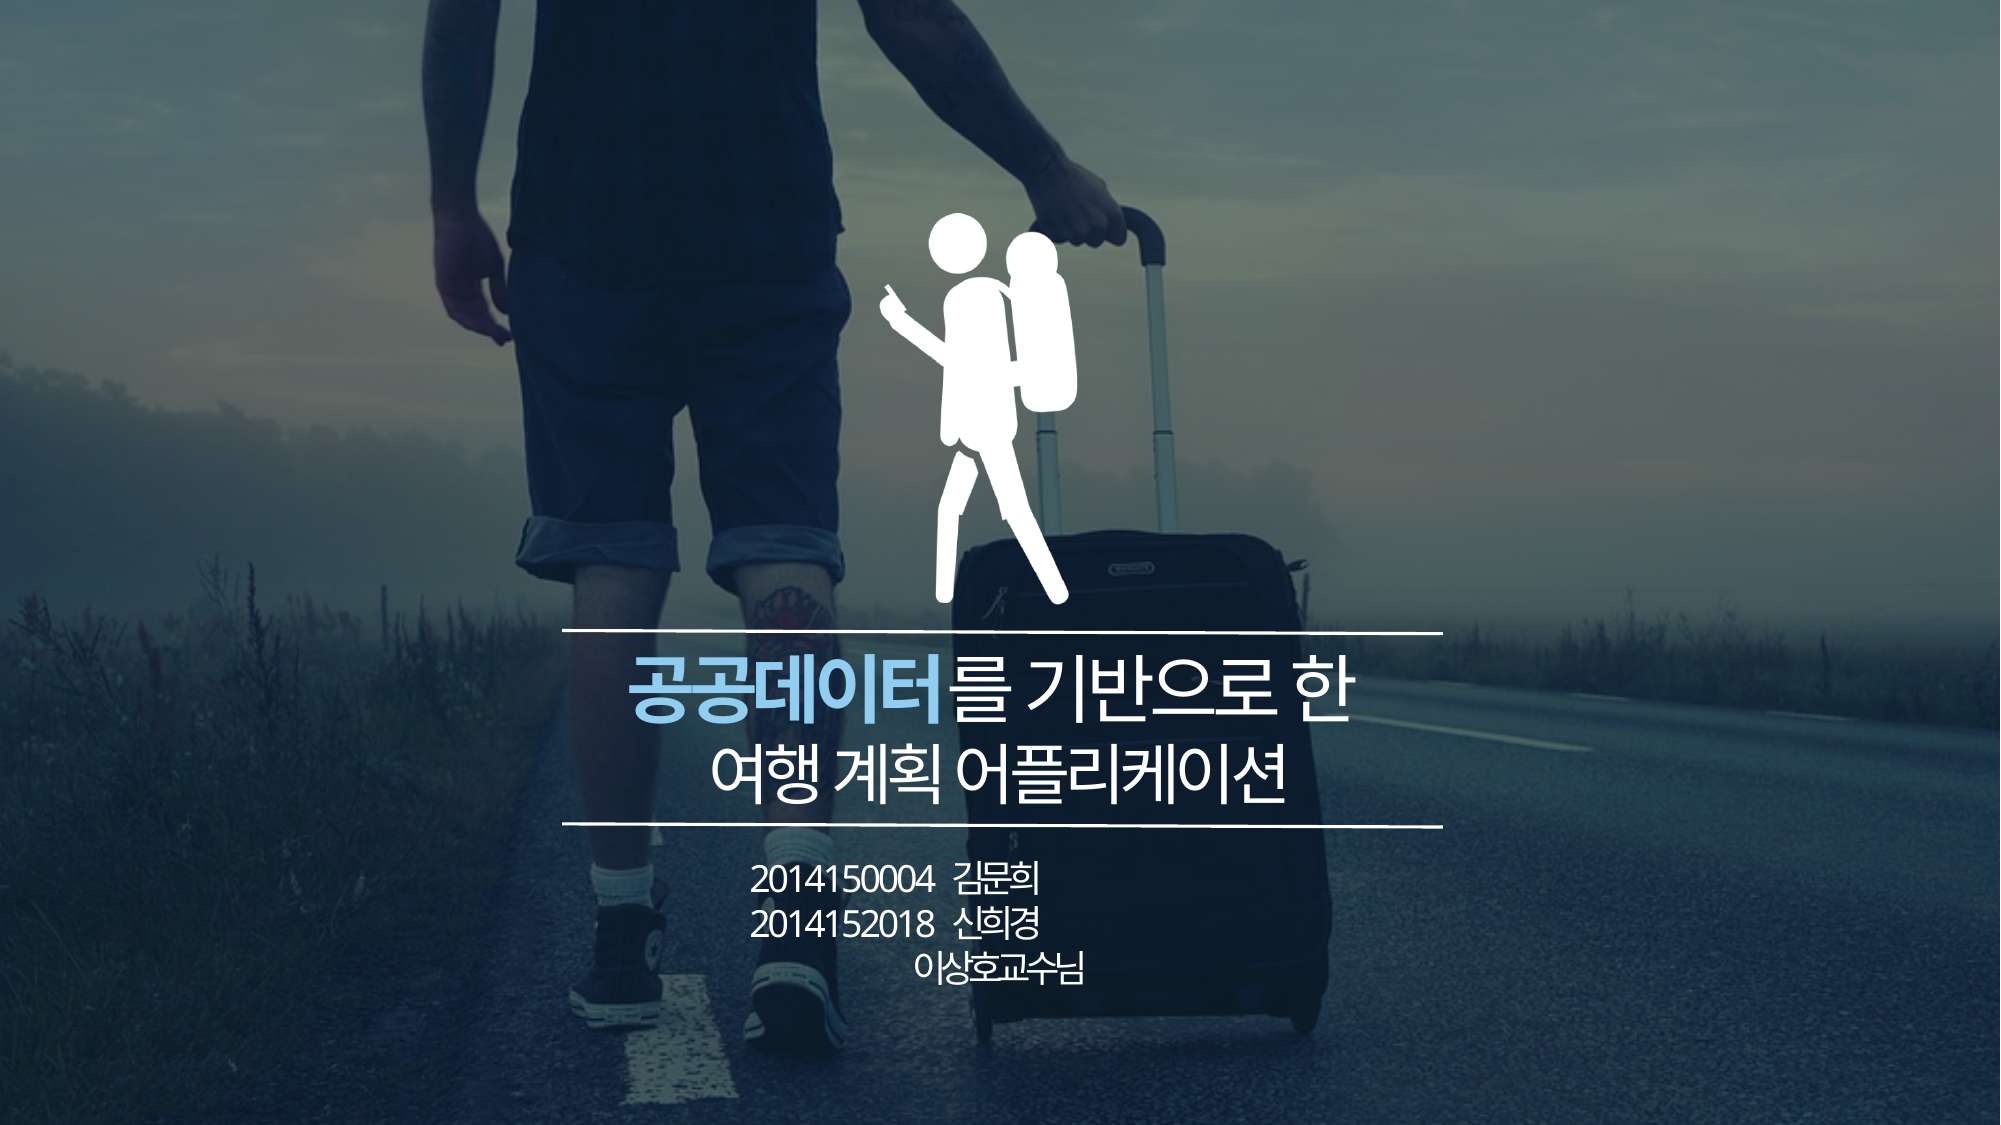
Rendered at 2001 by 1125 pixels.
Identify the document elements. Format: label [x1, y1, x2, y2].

text_box [339, 630, 1661, 954]
picture [0, 0, 2000, 1125]
